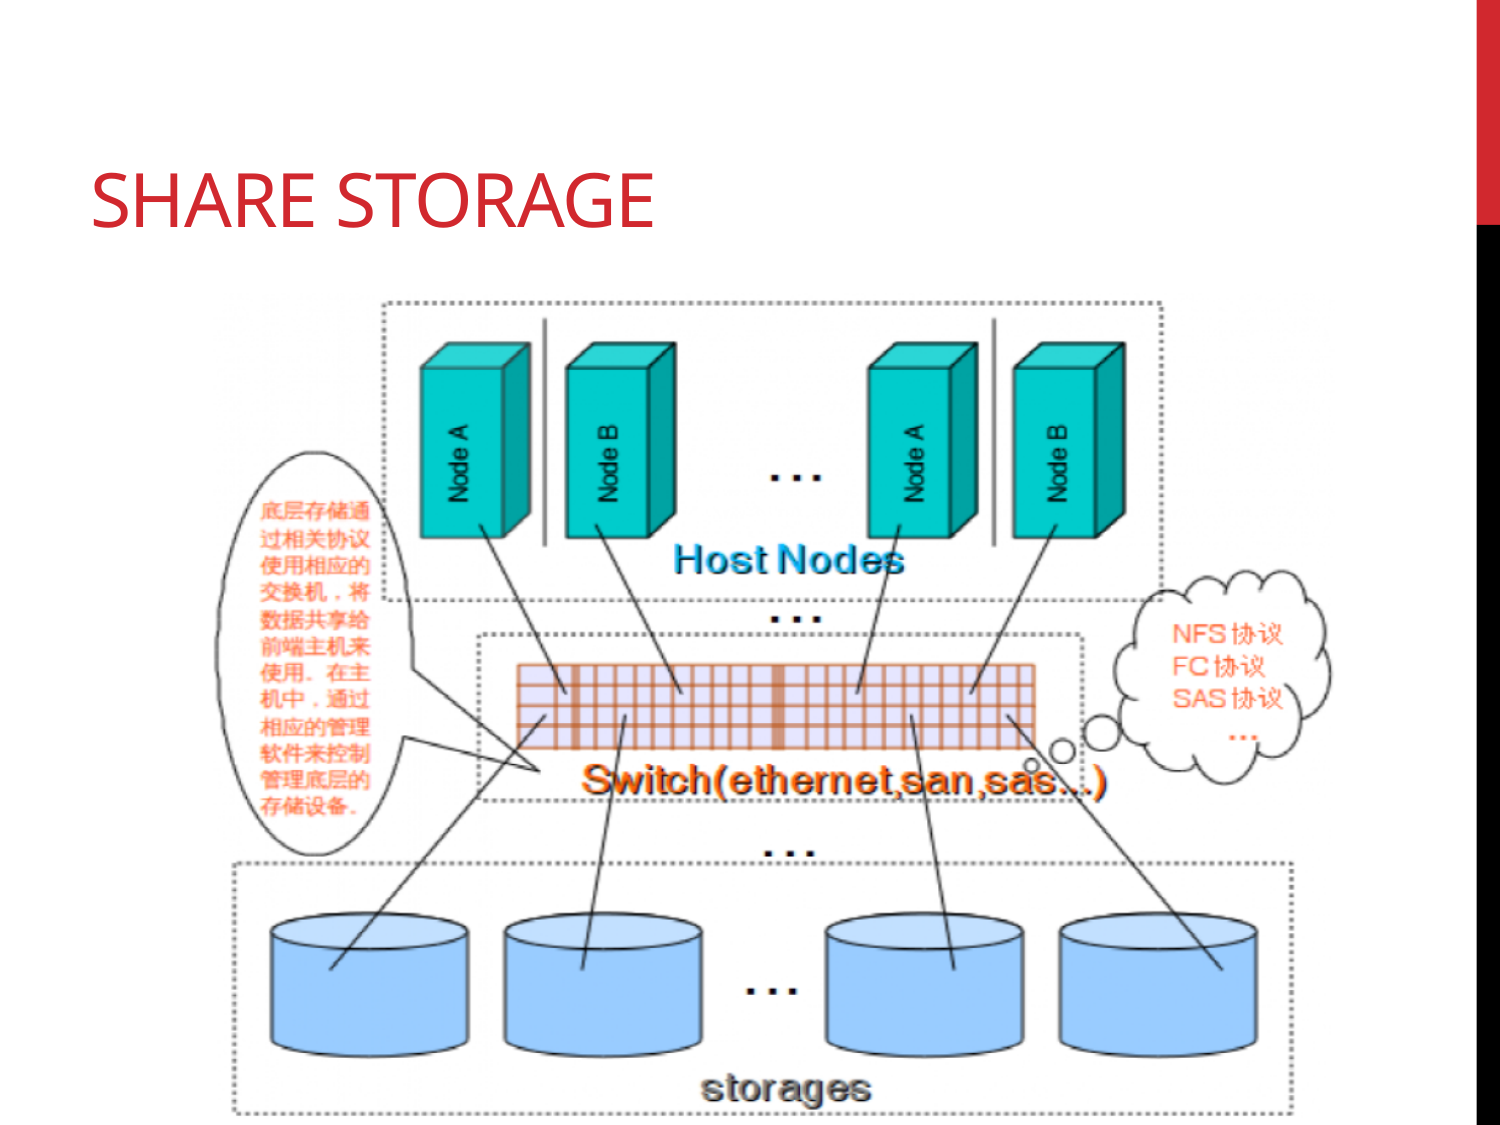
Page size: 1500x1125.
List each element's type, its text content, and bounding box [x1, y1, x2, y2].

picture [182, 280, 1343, 1122]
title Share Storage [75, 24, 1025, 250]
